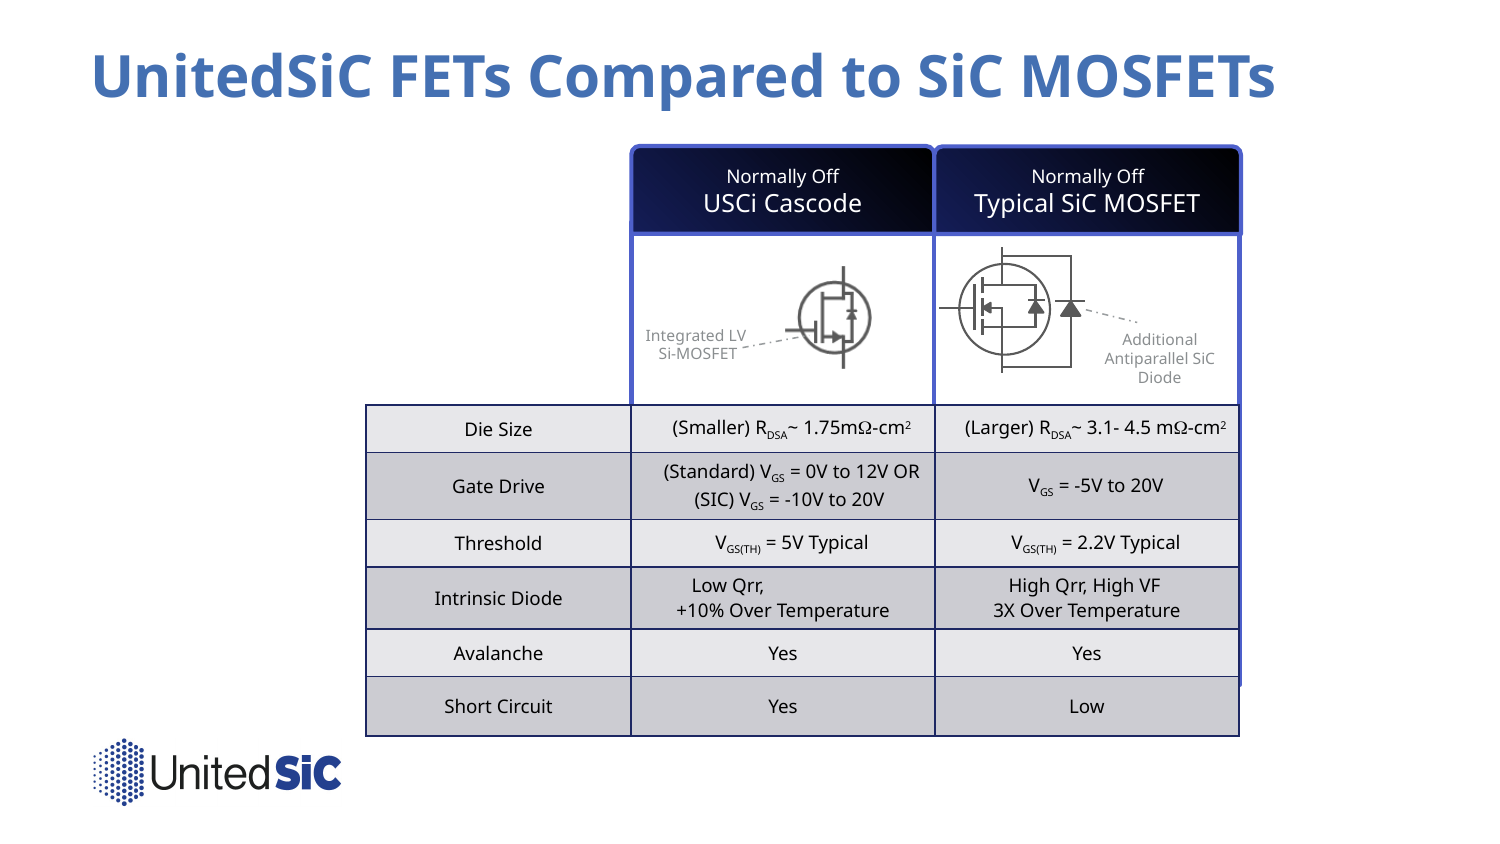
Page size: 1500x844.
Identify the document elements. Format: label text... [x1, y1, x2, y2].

picture [93, 738, 342, 807]
picture [935, 243, 1088, 377]
table_cell Low Qrr, +10% Over Temperature [632, 568, 934, 628]
text_box Normally Off USCi Cascode [629, 143, 934, 236]
title UnitedSiC FETs Compared to SiC MOSFETs [75, 33, 1425, 117]
table_cell (Standard) VGS = 0V to 12V OR (SIC) VGS = -10V to 20V [632, 453, 934, 519]
table_cell Avalanche [367, 630, 630, 676]
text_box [742, 334, 810, 348]
table_header Die Size [367, 406, 630, 452]
picture [783, 264, 872, 371]
table_cell VGS(TH) = 2.2V Typical [936, 520, 1238, 566]
table_header (Larger) RDSA~ 3.1- 4.5 mW-cm2 [936, 406, 1238, 452]
table_cell Short Circuit [367, 677, 630, 735]
text_box [936, 237, 1242, 687]
table_cell Threshold [367, 520, 630, 566]
text_box Integrated LV Si-MOSFET [623, 318, 772, 371]
table_cell Gate Drive [367, 453, 630, 519]
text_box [1092, 309, 1138, 323]
table_header (Smaller) RDSA~ 1.75mW-cm2 [632, 406, 934, 452]
table_cell Intrinsic Diode [367, 568, 630, 628]
table_cell VGS(TH) = 5V Typical [632, 520, 934, 566]
table_cell High Qrr, High VF 3X Over Temperature [936, 568, 1238, 628]
table_cell Yes [632, 677, 934, 735]
text_box Normally Off Typical SiC MOSFET [932, 144, 1244, 237]
text_box [629, 236, 936, 404]
table_cell Yes [632, 630, 934, 676]
table_cell Low [936, 677, 1238, 735]
table_cell VGS = -5V to 20V [936, 453, 1238, 519]
text_box Additional Antiparallel SiC Diode [1085, 322, 1234, 394]
table_cell Yes [936, 630, 1238, 676]
